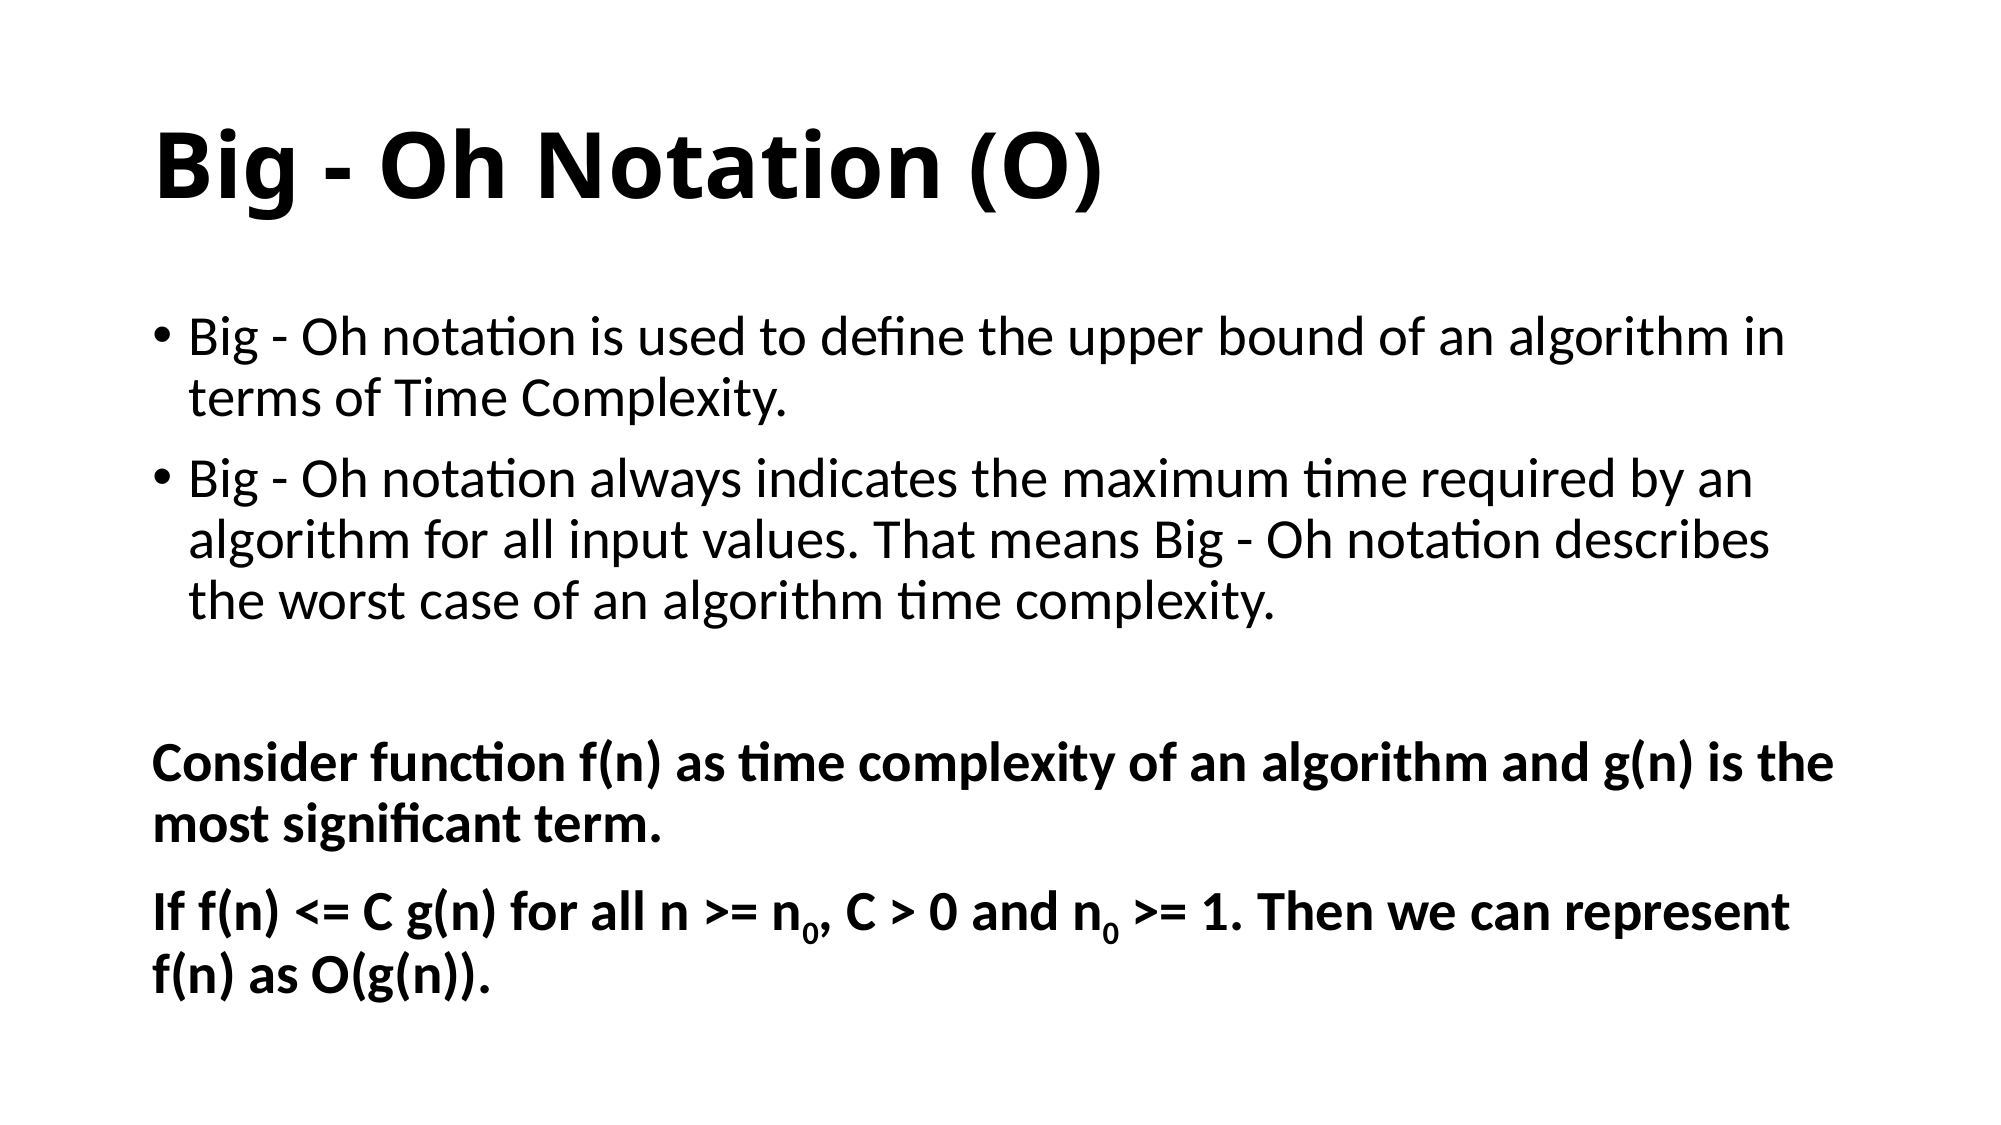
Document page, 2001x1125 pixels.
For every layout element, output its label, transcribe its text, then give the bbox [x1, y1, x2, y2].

title Big - Oh Notation (O) [137, 59, 1863, 278]
list Big - Oh notation is used to define the upper bound of an algorithm in terms of Time Complexity. Big - Oh notation always indicates the maximum time required by an algorithm for all input values. That means Big - Oh notation describes the worst case of an algorithm time complexity. Consider function f(n) as time complexity of an algorithm and g(n) is the most significant term. If f(n) <= C g(n) for all n >= n0, C > 0 and n0 >= 1. Then we can represent f(n) as O(g(n)). [137, 299, 1863, 1014]
